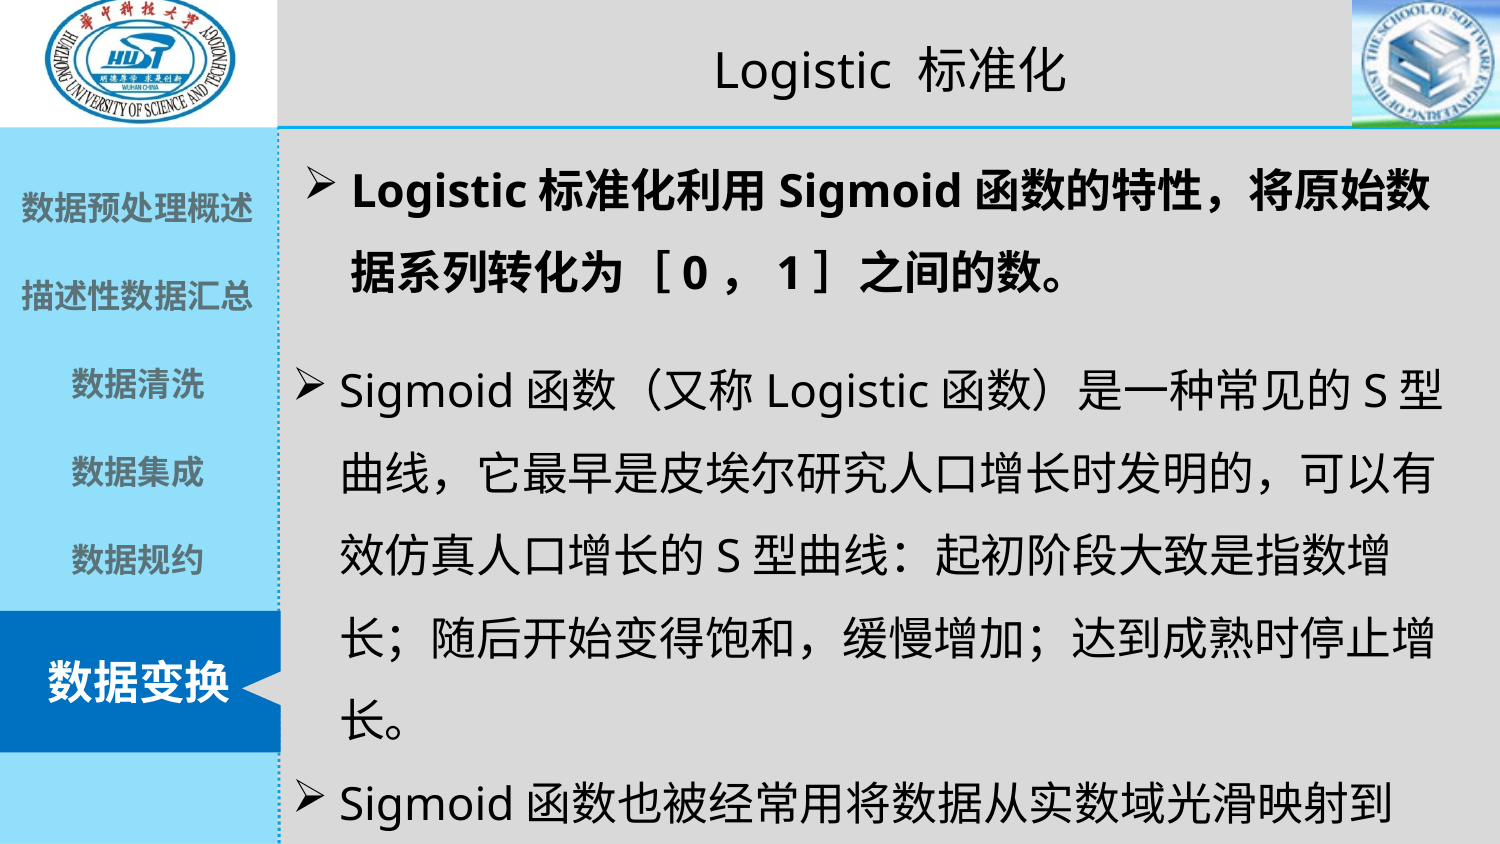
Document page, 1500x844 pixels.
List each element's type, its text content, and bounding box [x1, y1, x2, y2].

text_box Logistic标准化利用Sigmoid函数的特性，将原始数据系列转化为［0，1］之间的数。 [289, 126, 1491, 307]
text_box Sigmoid函数（又称Logistic函数）是一种常见的S型曲线，它最早是皮埃尔研究人口增长时发明的，可以有效仿真人口增长的S型曲线：起初阶段大致是指数增长；随后开始变得饱和，缓慢增加；达到成熟时停止增长。 Sigmoid函数也被经常用将数据从实数域光滑映射到［0，1］空间。 [277, 327, 1471, 844]
picture [38, 0, 242, 127]
picture [1352, 0, 1500, 31]
picture [1352, 106, 1500, 127]
text_box Logistic 标准化 [279, 31, 1500, 106]
